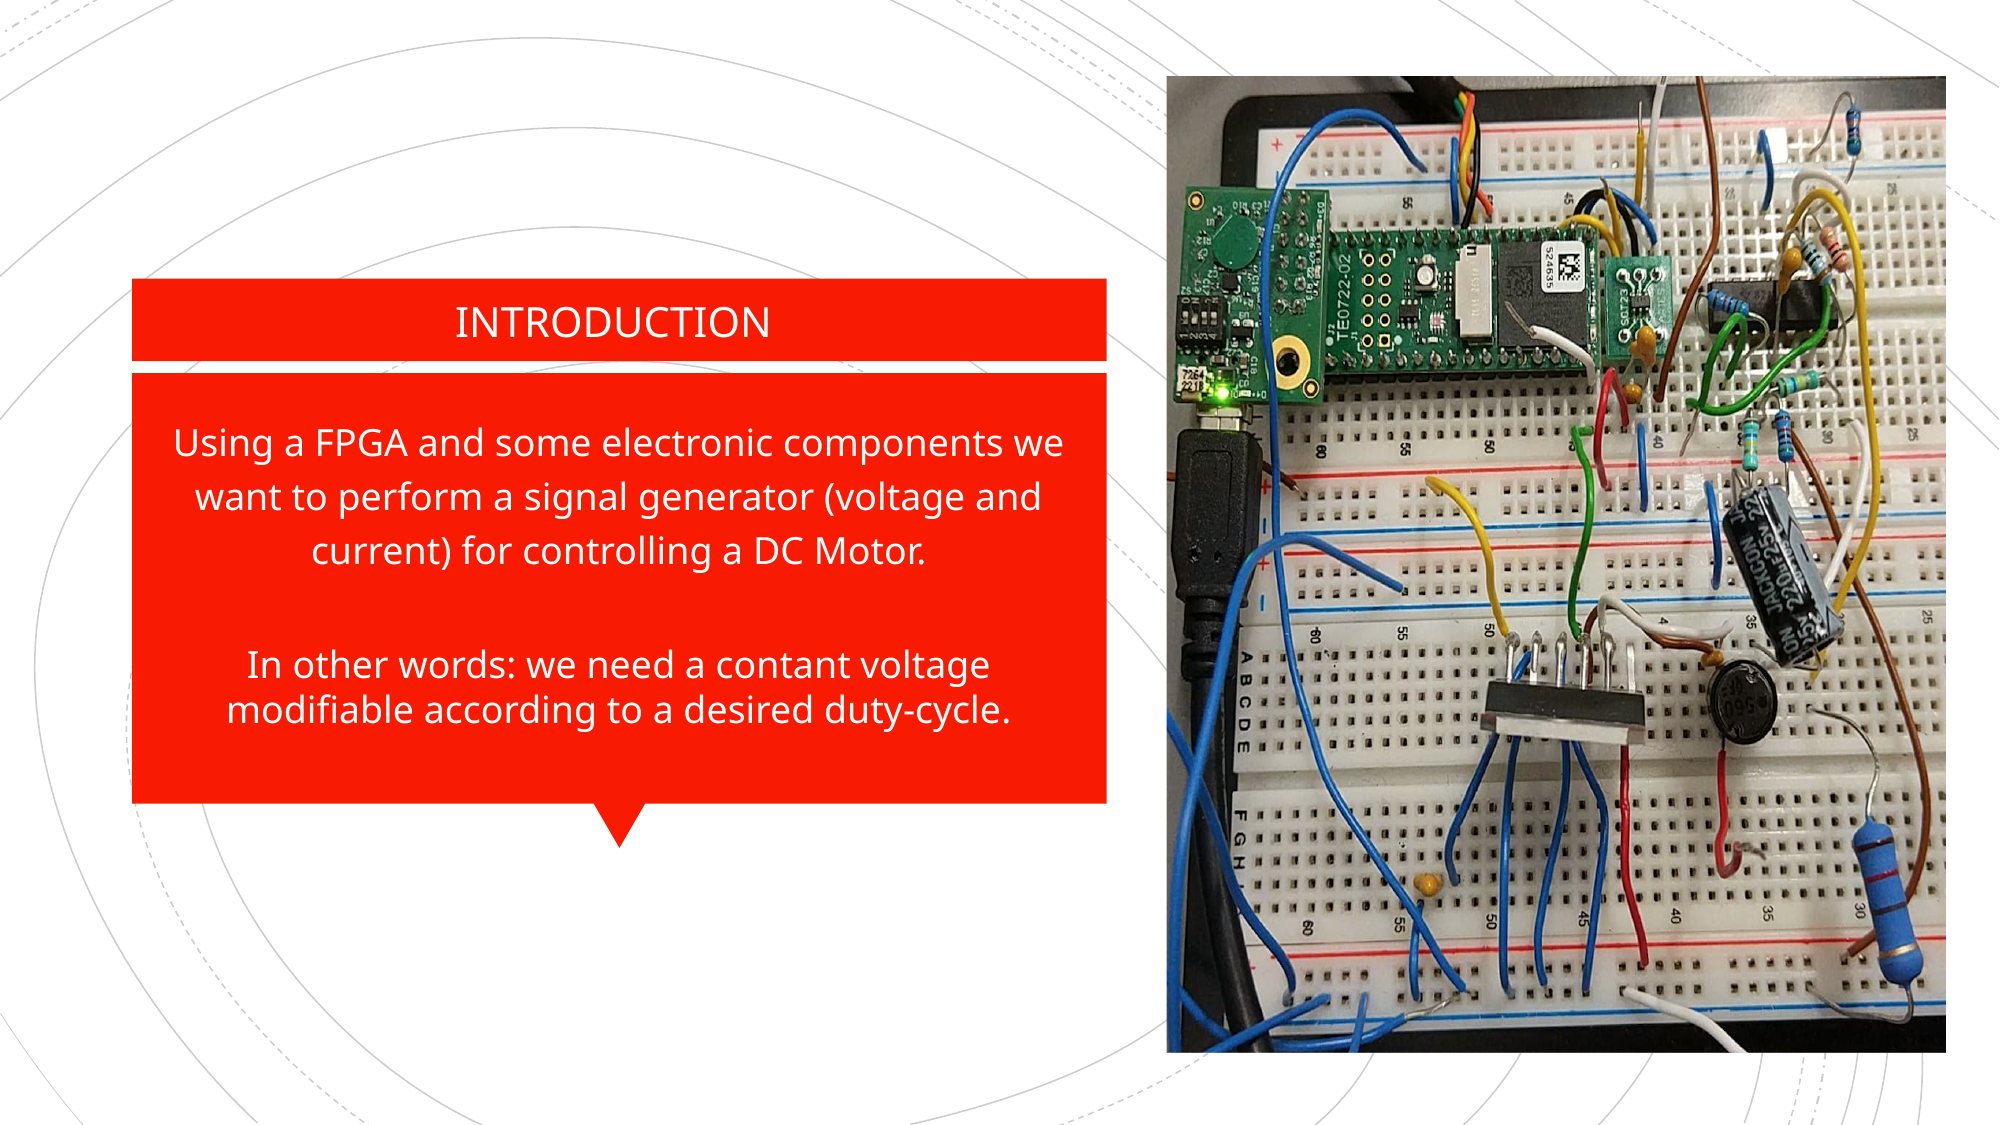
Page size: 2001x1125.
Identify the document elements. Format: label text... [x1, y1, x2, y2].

text_box In other words: we need a contant voltage modifiable according to a desired duty-cycle. [207, 633, 1031, 739]
picture [1166, 75, 1947, 1053]
list Using a FPGA and some electronic components we want to perform a signal generator (voltage and current) for controlling a DC Motor. [145, 402, 1093, 585]
text_box INTRODUCTION [440, 288, 798, 353]
